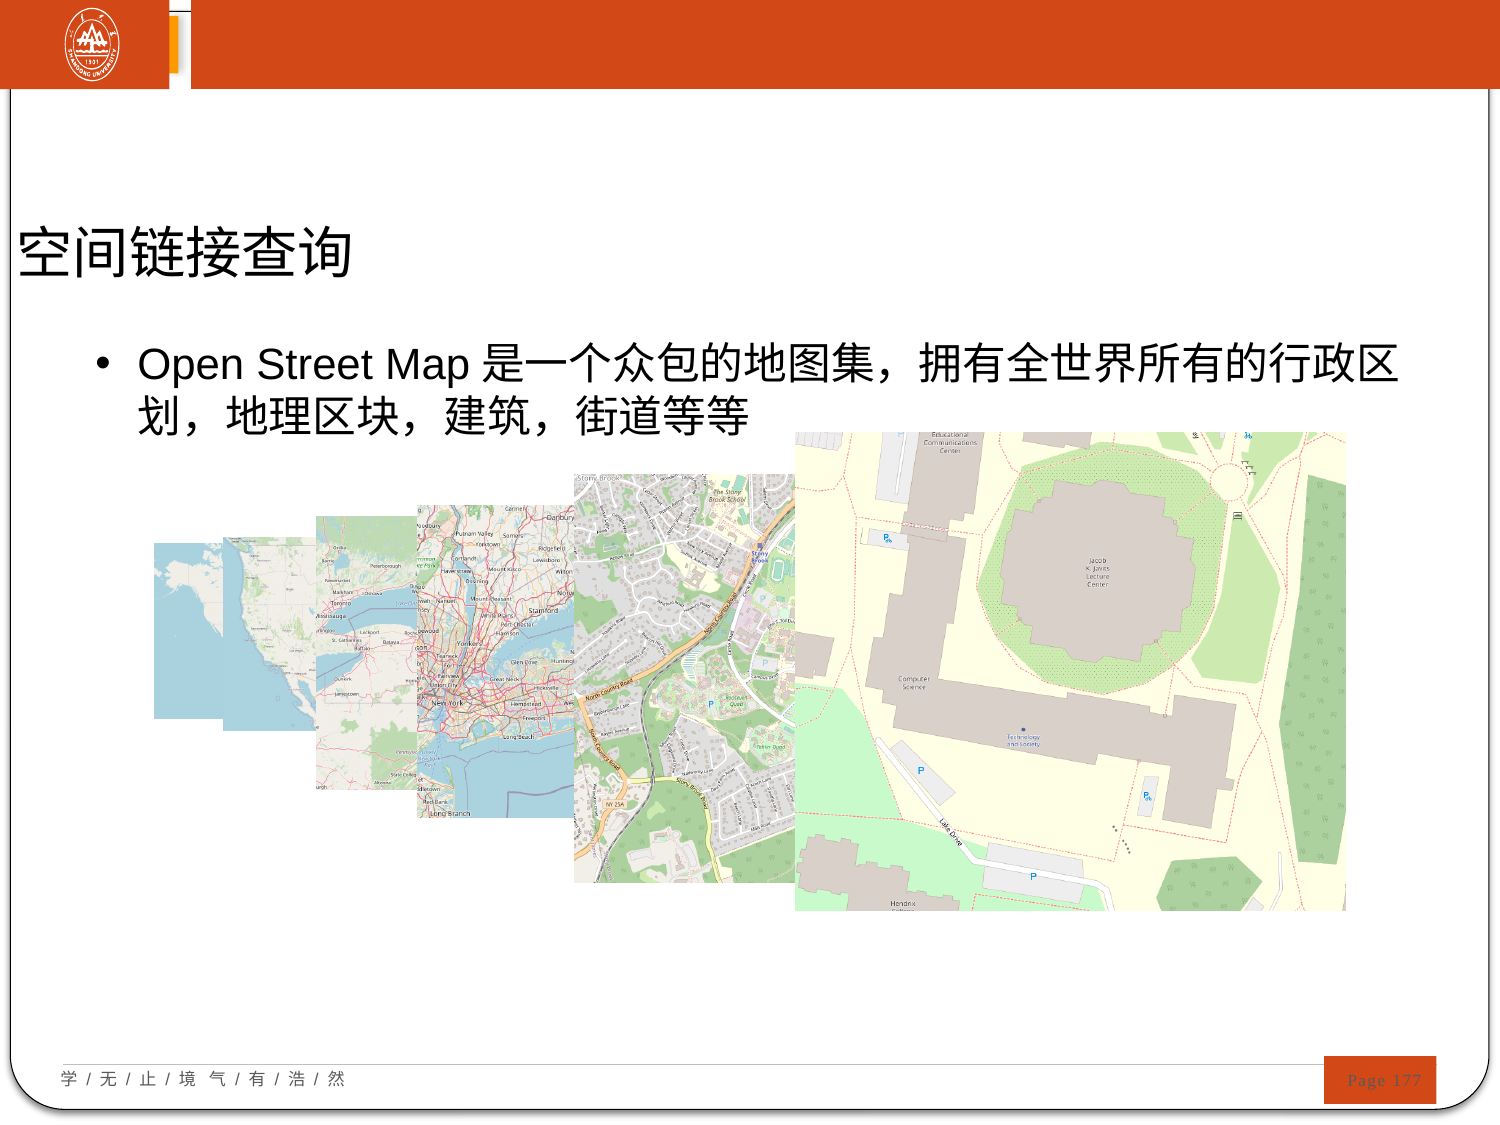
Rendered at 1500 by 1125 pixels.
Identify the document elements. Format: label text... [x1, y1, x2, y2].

text_box Open Street Map是一个众包的地图集，拥有全世界所有的行政区划，地理区块，建筑，街道等等 [80, 328, 1420, 449]
slide_number Page 177 [1324, 1056, 1437, 1104]
text_box 空间链接查询 [1, 209, 370, 292]
picture [154, 431, 1346, 912]
